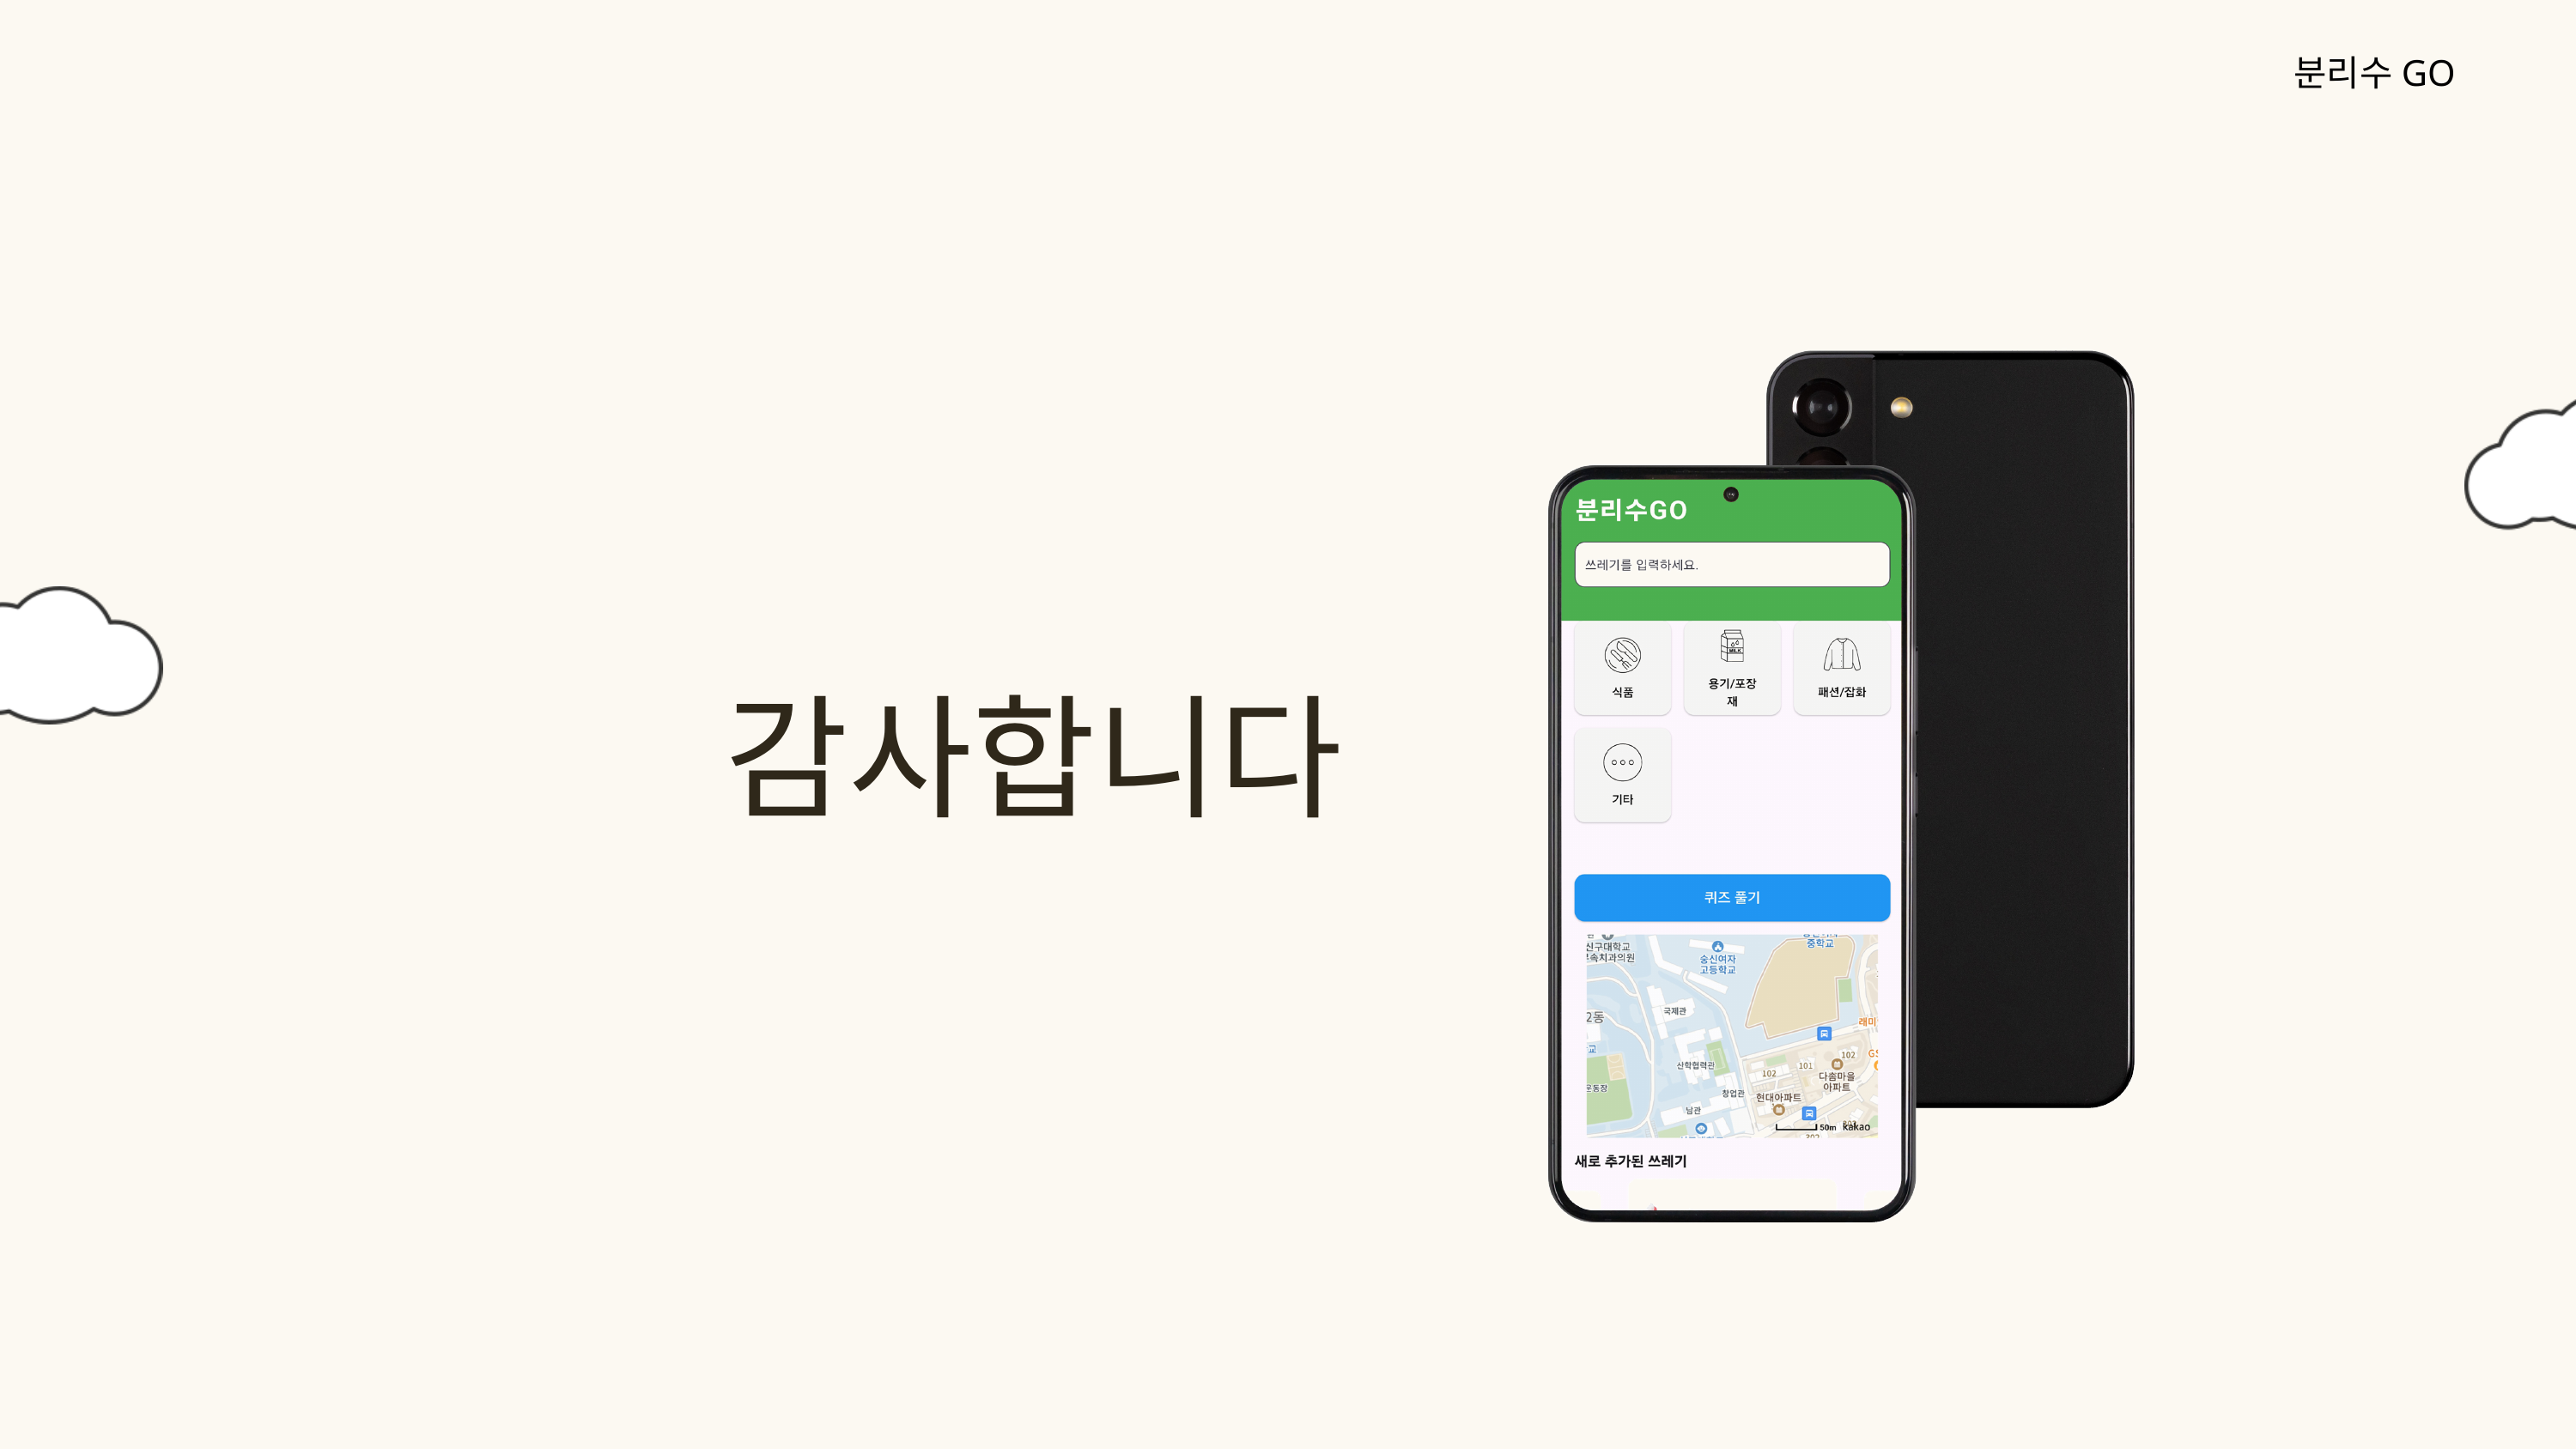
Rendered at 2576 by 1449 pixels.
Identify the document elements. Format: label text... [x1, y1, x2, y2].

picture [1502, 155, 2244, 1397]
text_box 감사합니다 [451, 661, 1498, 897]
picture [2464, 393, 2576, 531]
text_box 분리수GO [2281, 44, 2483, 100]
picture [0, 586, 163, 724]
